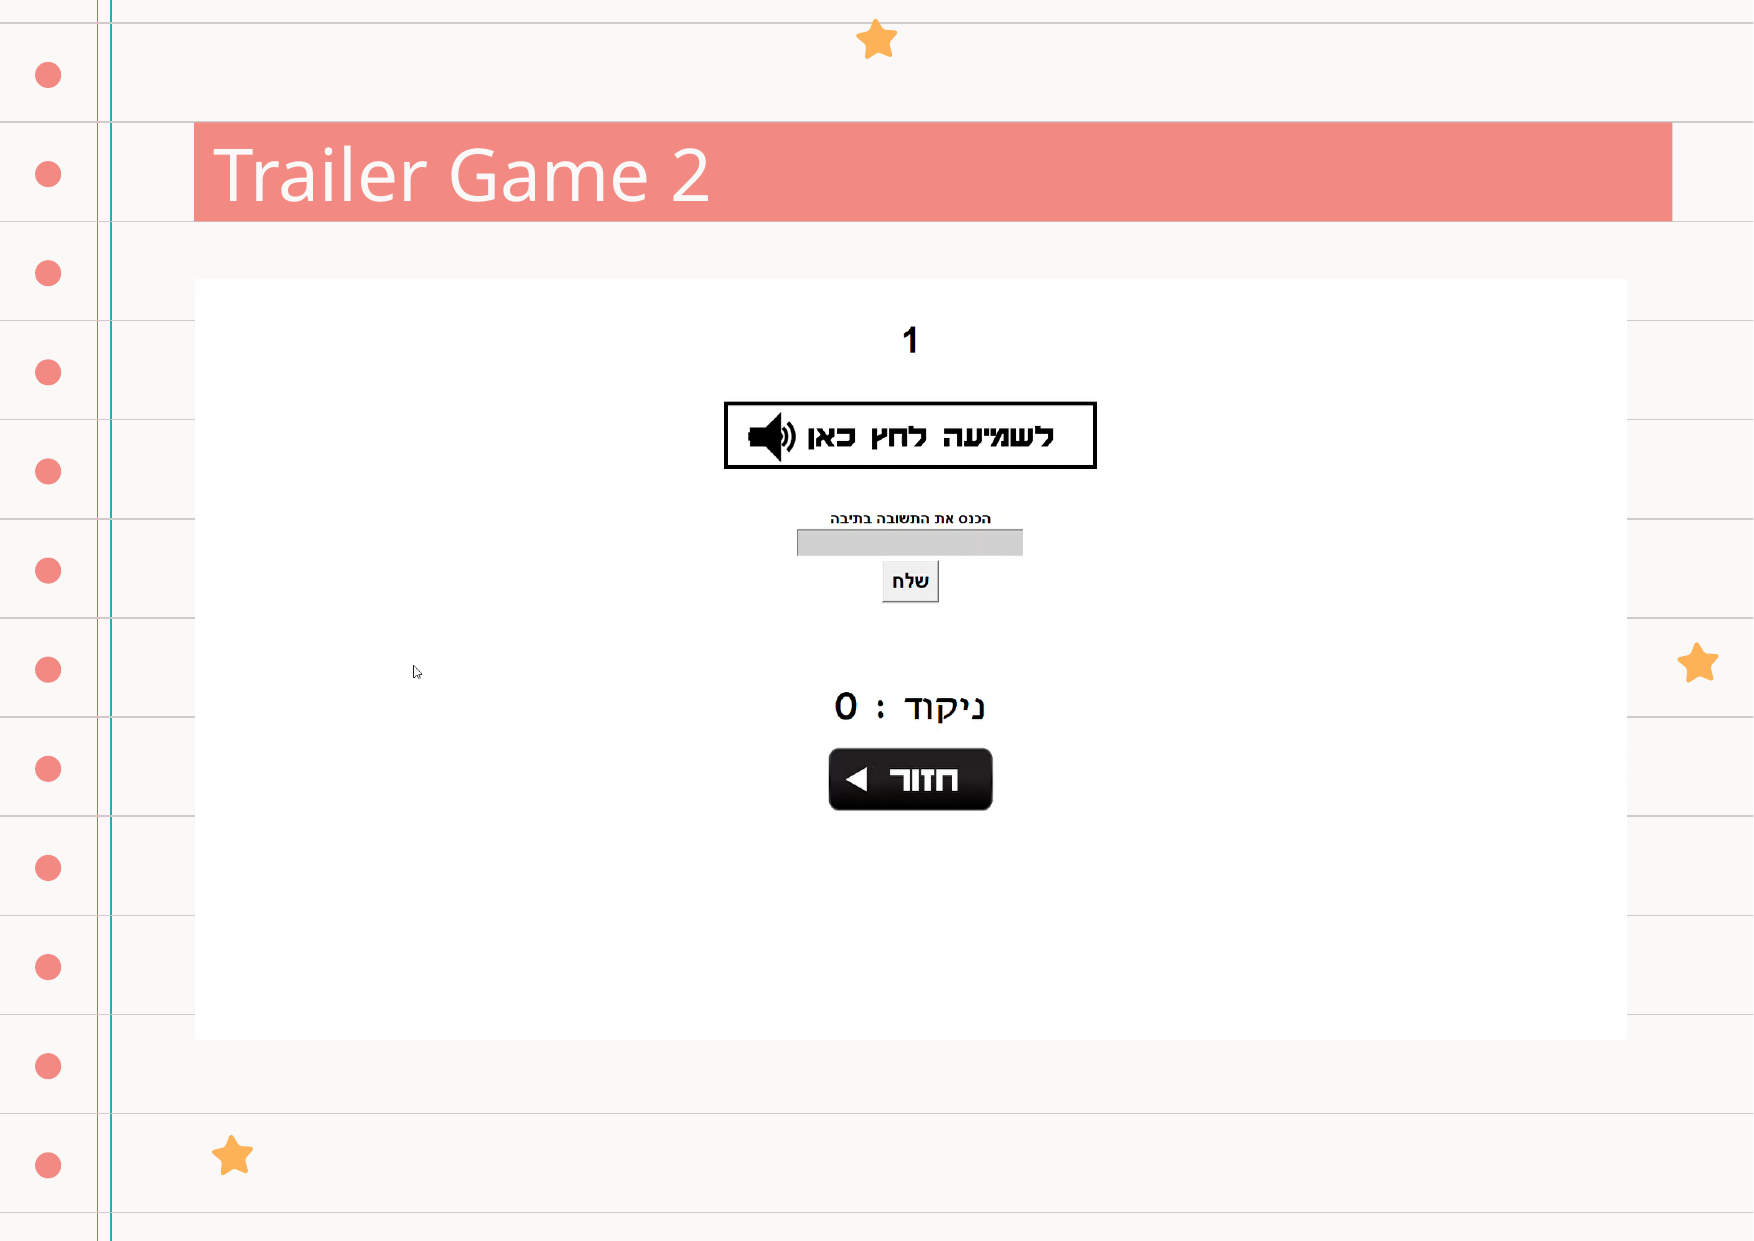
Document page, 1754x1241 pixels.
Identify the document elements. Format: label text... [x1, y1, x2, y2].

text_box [193, 278, 1628, 1041]
title Trailer Game 2 [194, 122, 1673, 222]
